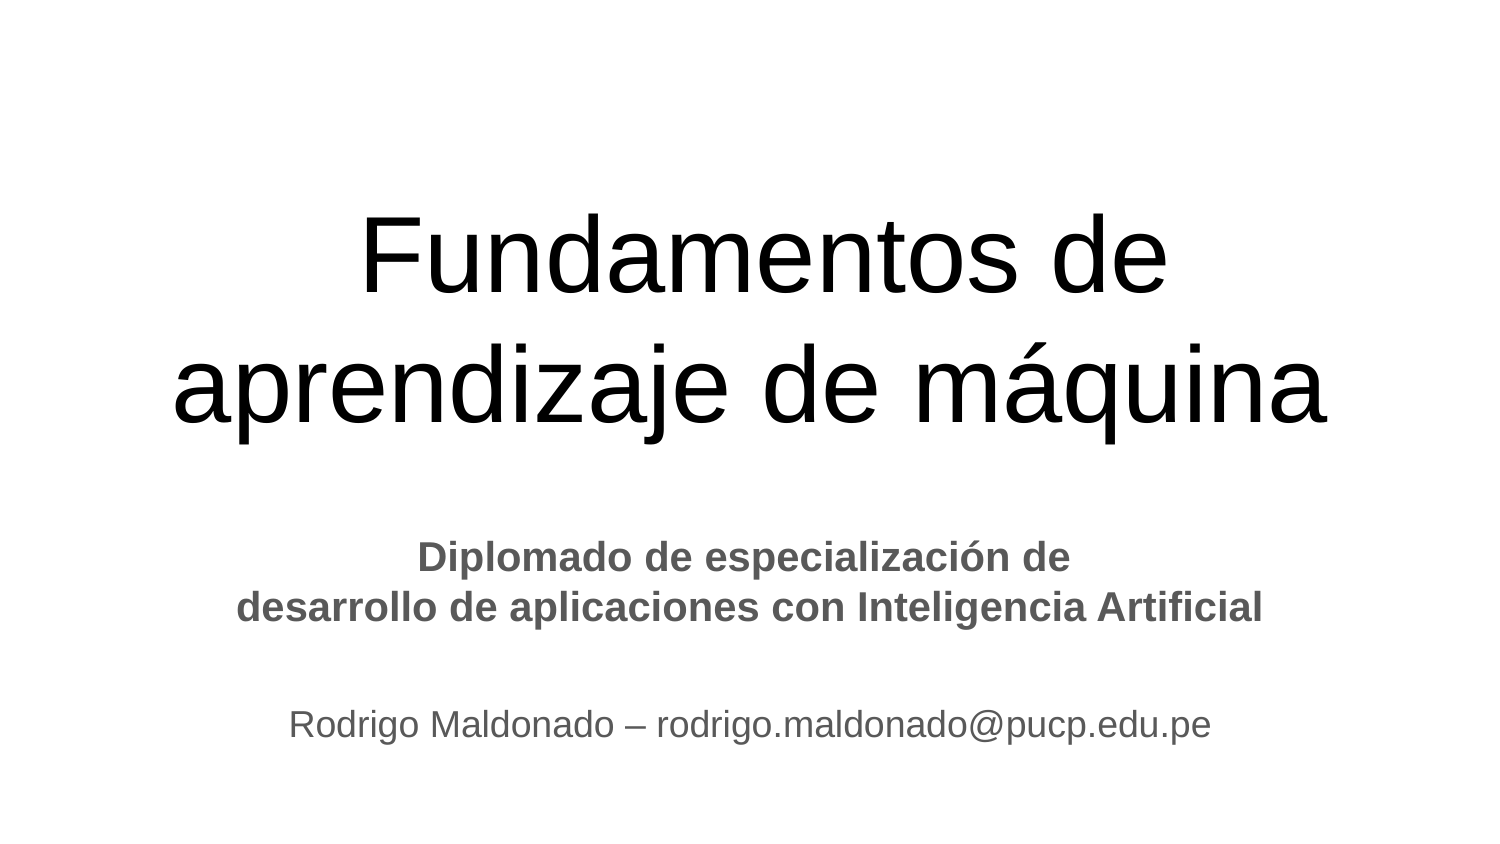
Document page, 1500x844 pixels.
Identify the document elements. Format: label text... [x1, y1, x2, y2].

subtitle Diplomado de especialización de desarrollo de aplicaciones con Inteligencia Artificial Rodrigo Maldonado – rodrigo.maldonado@pucp.edu.pe [51, 464, 1449, 779]
title Fundamentos de aprendizaje de máquina [51, 122, 1449, 459]
